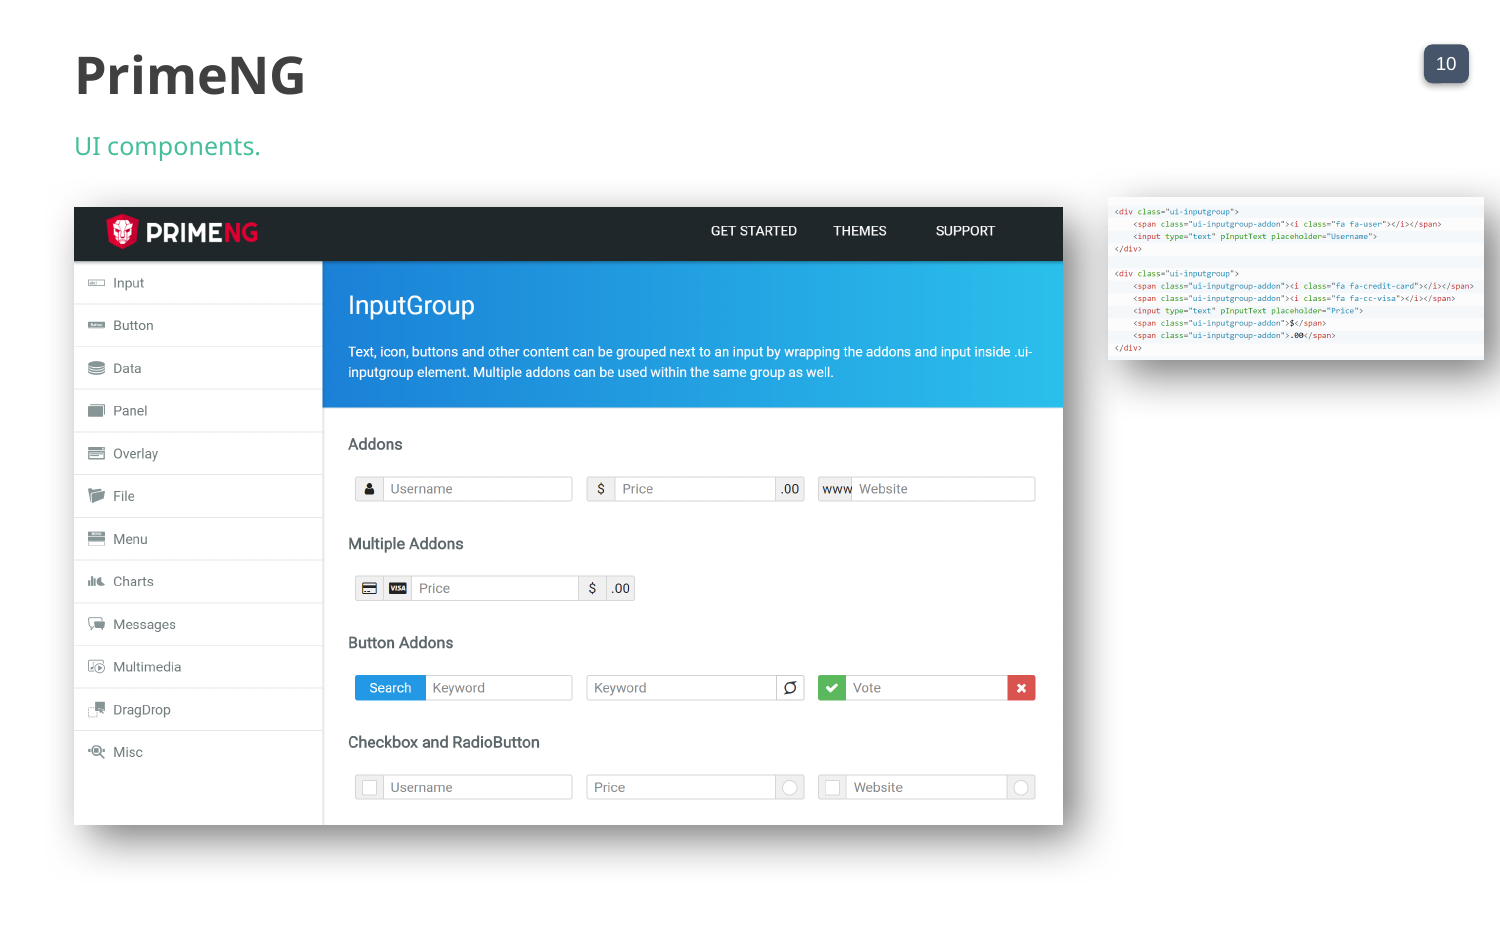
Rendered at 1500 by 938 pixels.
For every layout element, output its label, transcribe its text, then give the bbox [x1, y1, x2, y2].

picture [73, 206, 1063, 825]
list UI components. [74, 113, 996, 179]
picture [1108, 197, 1484, 360]
list PrimeNG [74, 44, 1425, 104]
